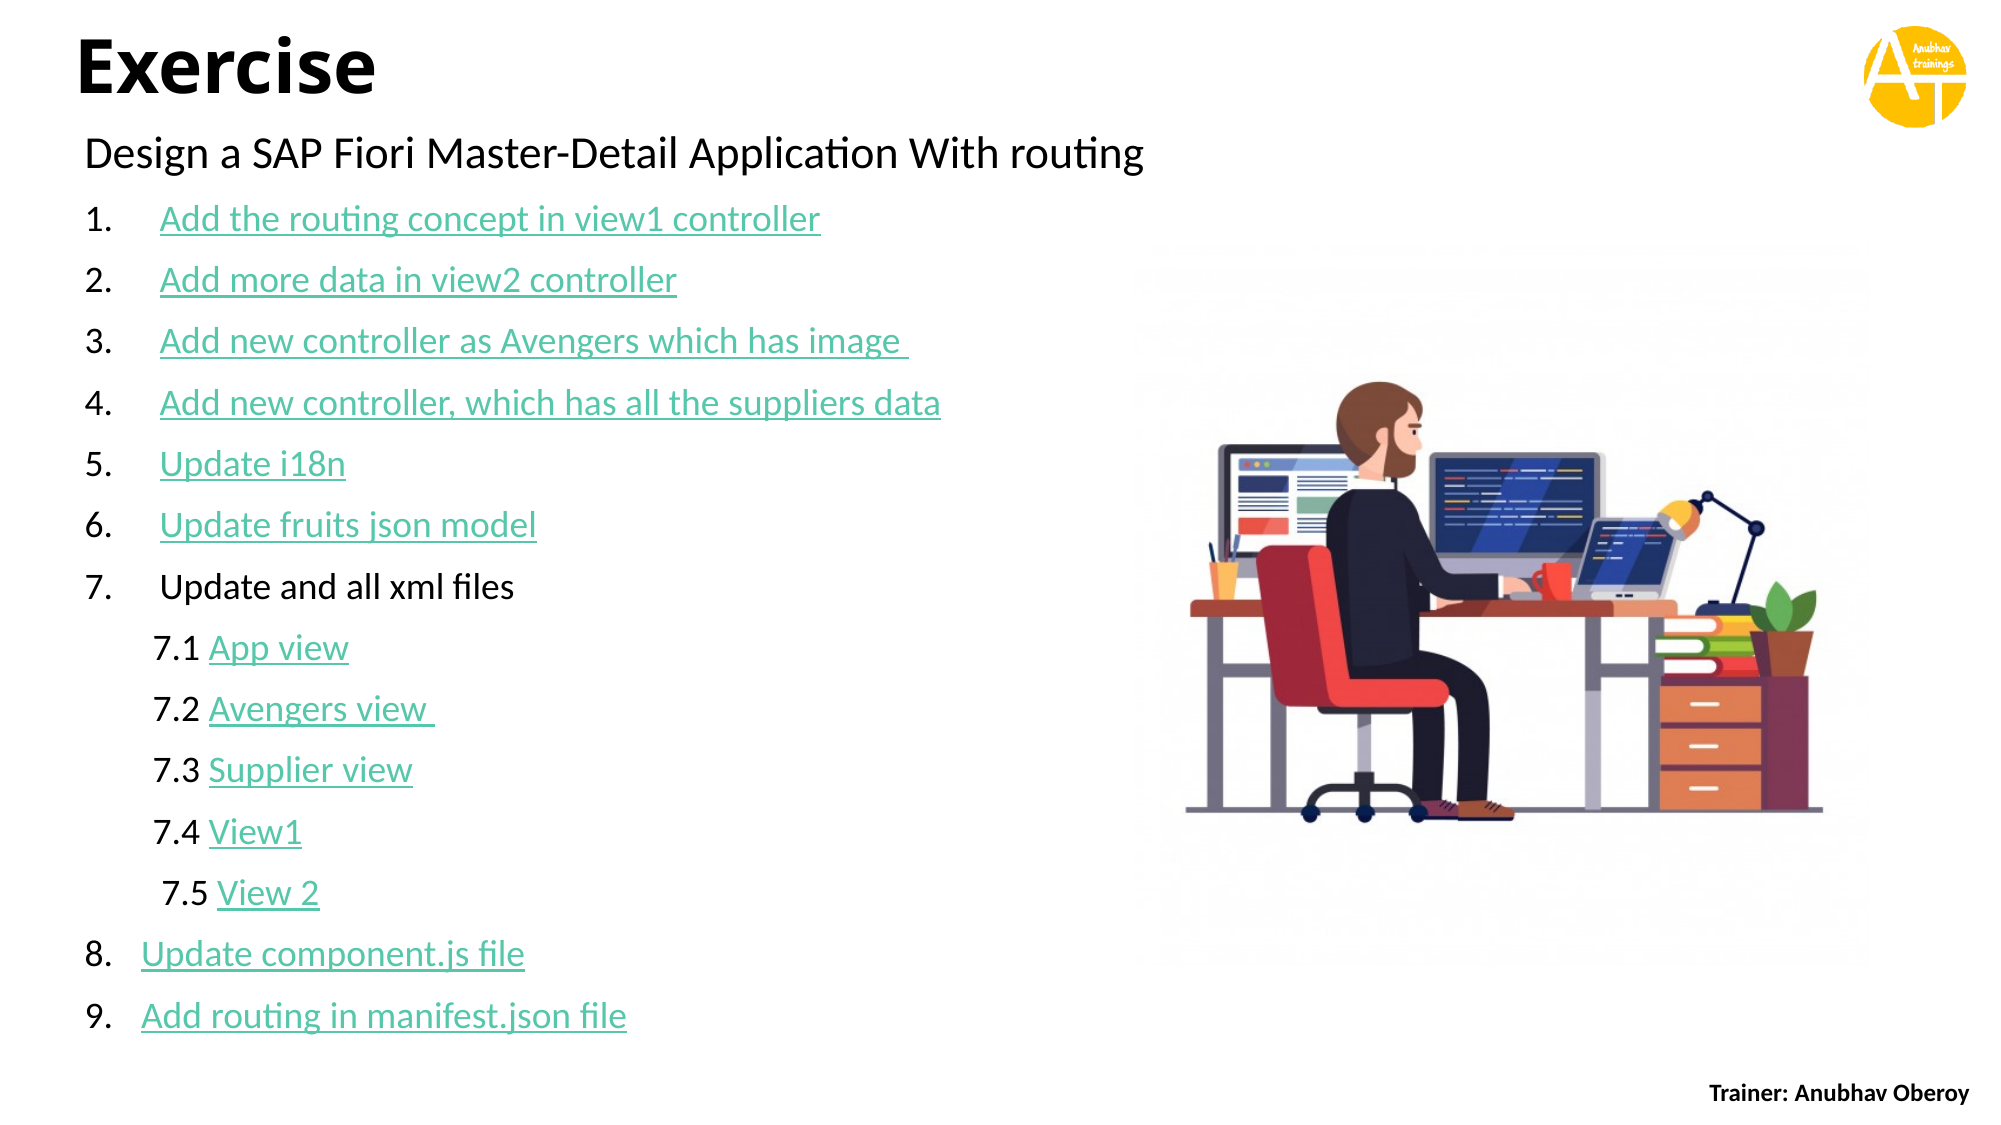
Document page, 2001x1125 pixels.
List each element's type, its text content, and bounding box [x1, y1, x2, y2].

picture [1134, 245, 1869, 966]
picture [1853, 19, 1972, 136]
title Exercise [59, 2, 1785, 136]
list Design a SAP Fiori Master-Detail Application With routing Add the routing concept in view1 controller Add more data in view2 controller Add new controller as Avengers which has image Add new controller, which has all the suppliers data Update i18n Update fruits json model Update and all xml files 7.1 App view 7.2 Avengers view 7.3 Supplier view 7.4 View1 7.5 View 2 Update component.js file Add routing in manifest.json file [69, 121, 1795, 1097]
text_box Trainer: Anubhav Oberoy [1657, 1074, 2000, 1109]
